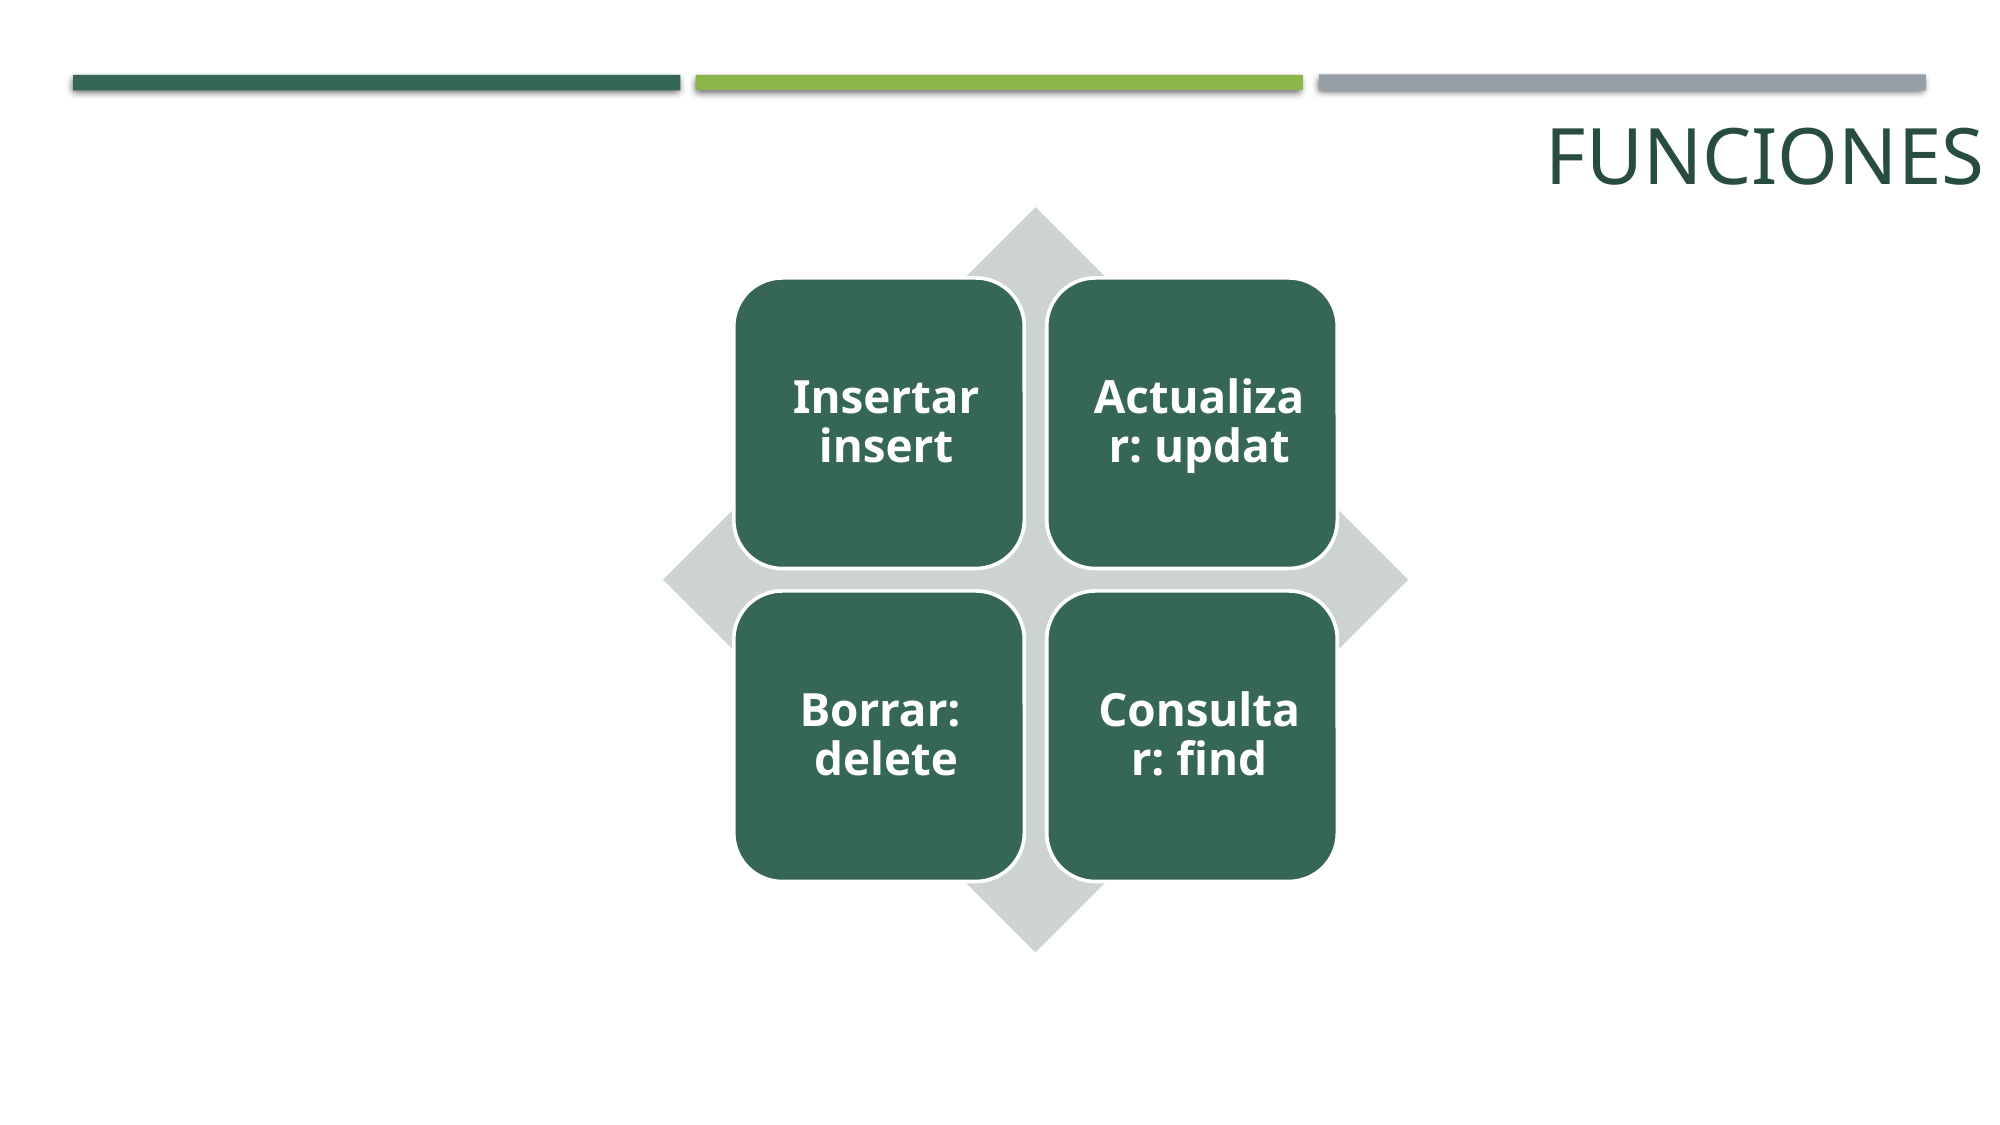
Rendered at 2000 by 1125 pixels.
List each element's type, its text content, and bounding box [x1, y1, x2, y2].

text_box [90, 206, 1981, 953]
title Funciones [834, 98, 2000, 208]
